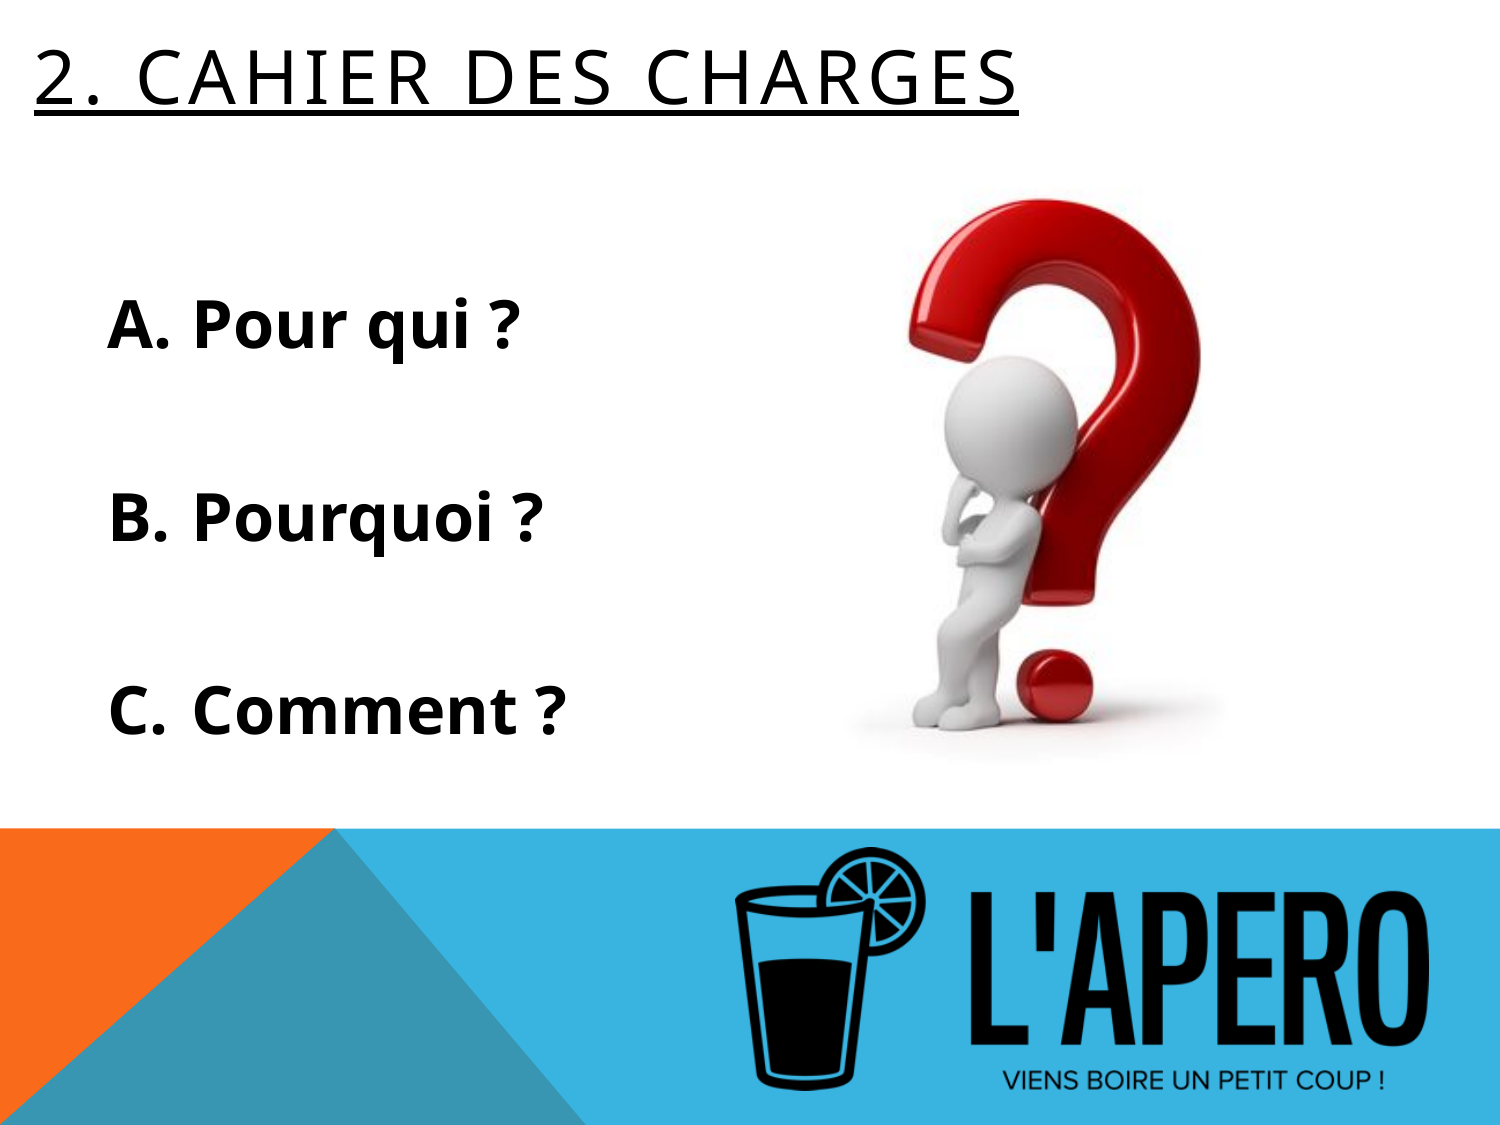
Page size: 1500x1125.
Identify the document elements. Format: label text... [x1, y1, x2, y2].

picture [735, 847, 1430, 1092]
title 2. Cahier des charges [18, 29, 1253, 120]
list Pour qui ? Pourquoi ? Comment ? [92, 273, 756, 892]
picture [815, 160, 1253, 800]
